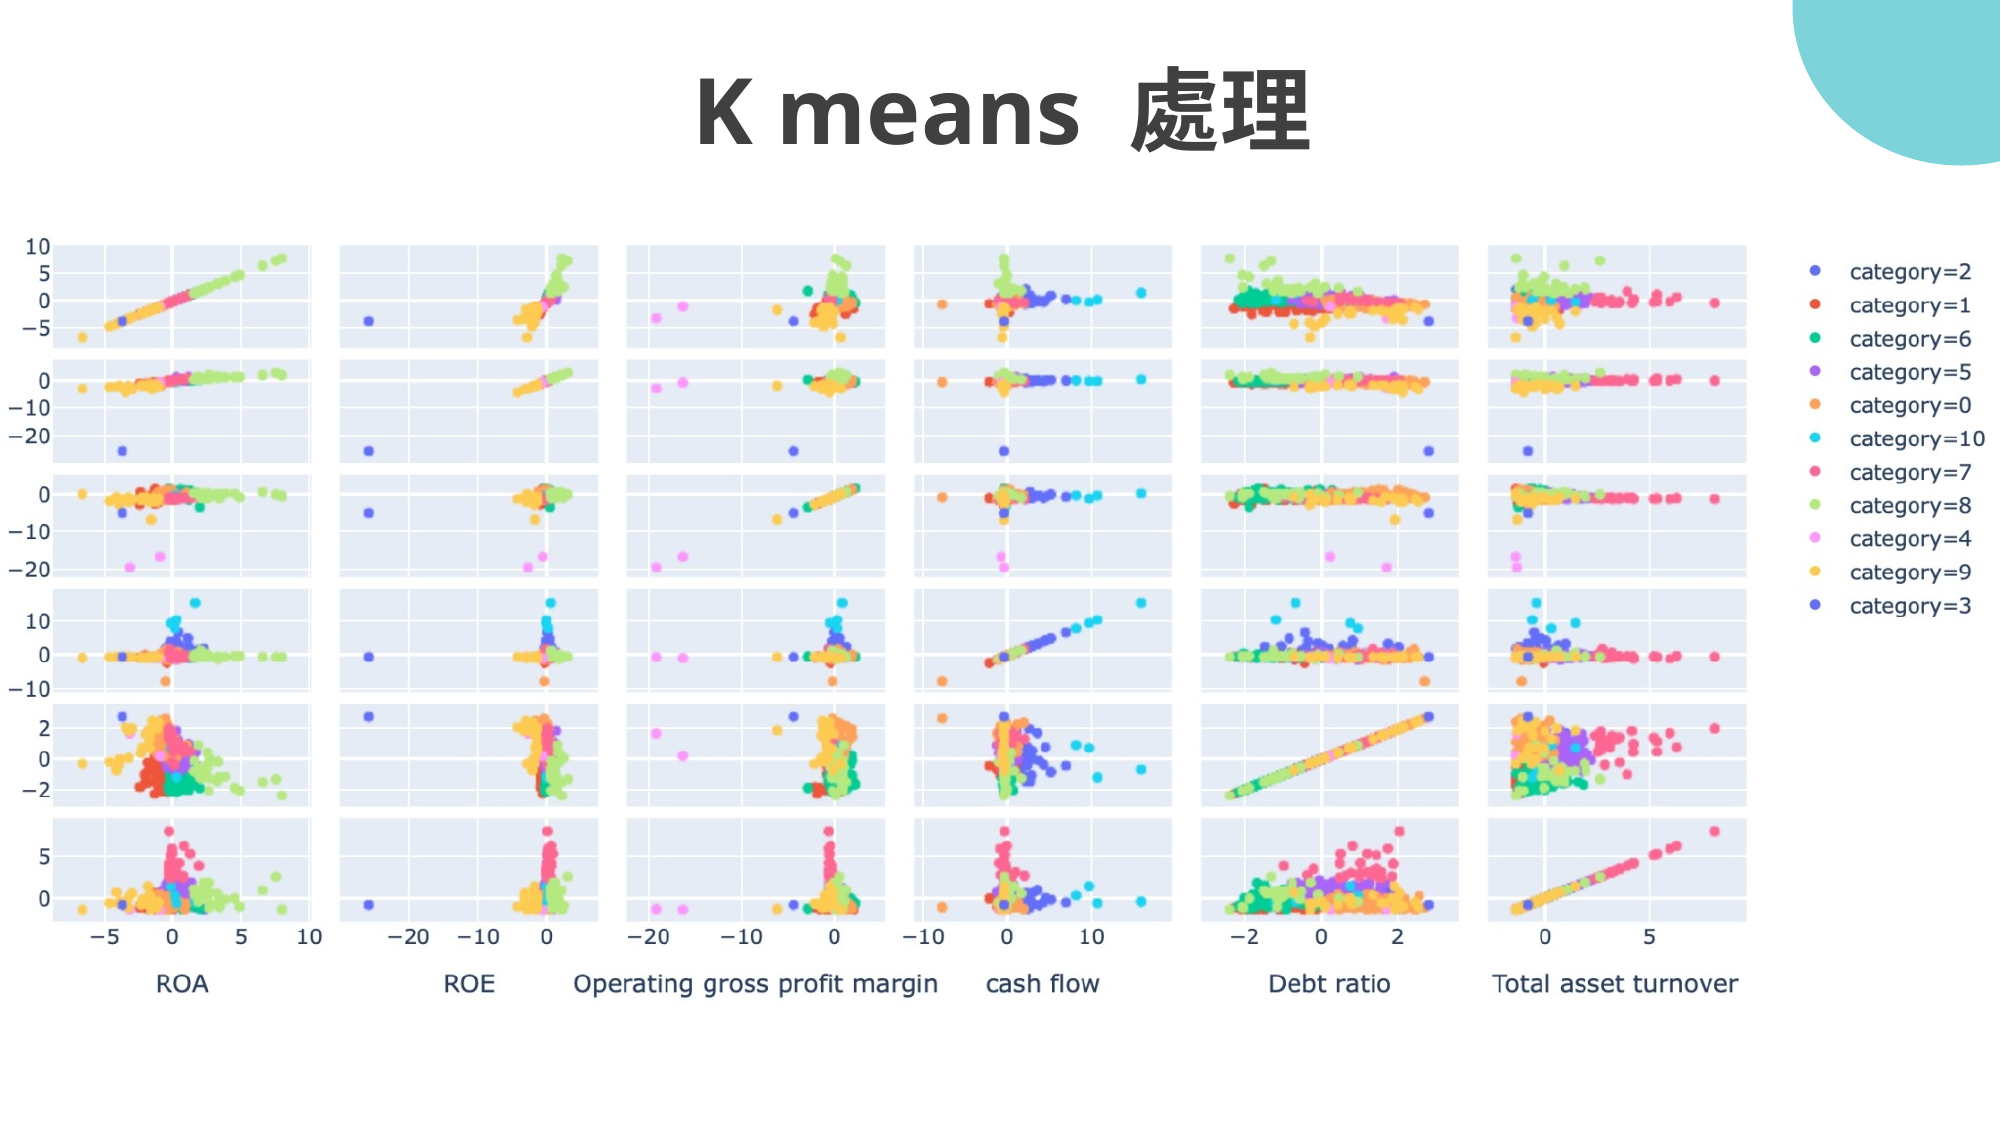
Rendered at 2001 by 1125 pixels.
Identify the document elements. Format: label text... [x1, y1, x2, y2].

text_box [1791, 0, 2000, 167]
picture [0, 213, 2000, 1021]
list K means 處理 [53, 55, 1952, 175]
